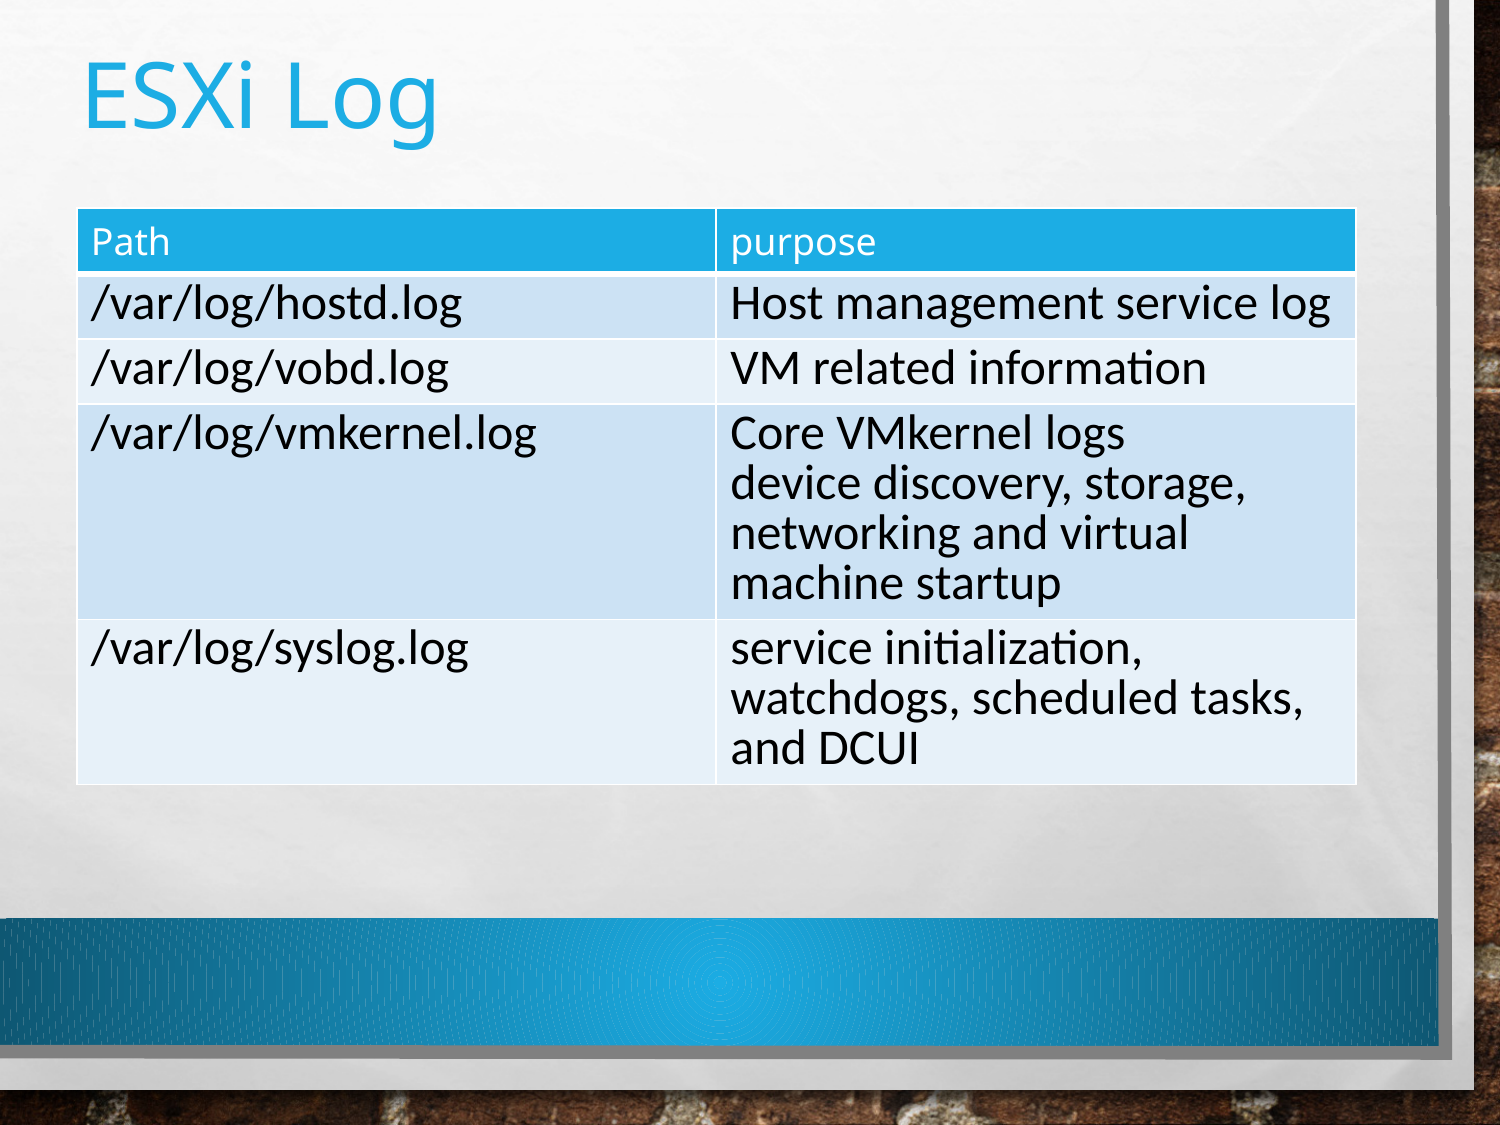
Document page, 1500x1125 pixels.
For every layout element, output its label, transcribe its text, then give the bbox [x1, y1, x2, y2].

table_cell /var/log/vmkernel.log [78, 405, 715, 619]
table_cell /var/log/syslog.log [78, 620, 715, 784]
table_cell Host management service log [717, 277, 1355, 338]
table_header Path [78, 209, 715, 271]
table_cell /var/log/vobd.log [78, 340, 715, 403]
table_cell service initialization, watchdogs, scheduled tasks, and DCUI [717, 620, 1355, 784]
table_cell /var/log/hostd.log [78, 277, 715, 338]
table_header purpose [717, 209, 1355, 271]
table_cell VM related information [717, 340, 1355, 403]
table_cell Core VMkernel logs device discovery, storage, networking and virtual machine startup [717, 405, 1355, 619]
title ESXi Log [64, 4, 1344, 194]
picture [0, 0, 1500, 1125]
